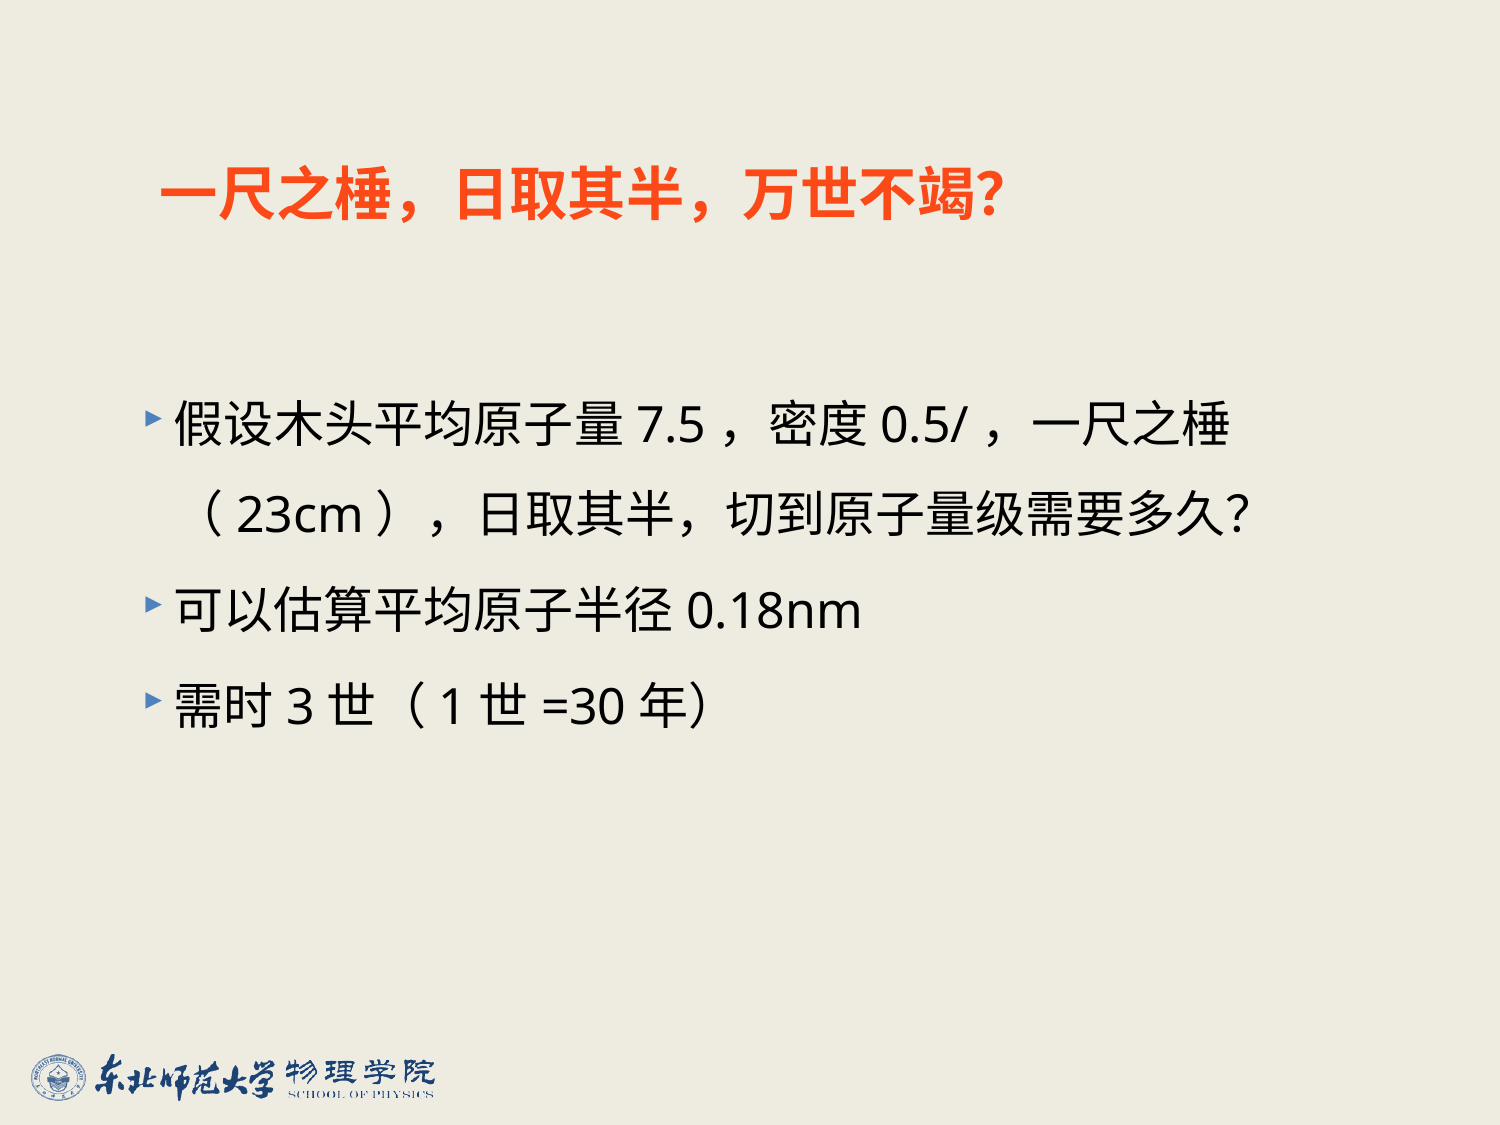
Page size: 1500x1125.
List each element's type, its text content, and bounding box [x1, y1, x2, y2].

picture [20, 1054, 440, 1101]
title 一尺之棰，日取其半，万世不竭？ [145, 126, 1242, 257]
